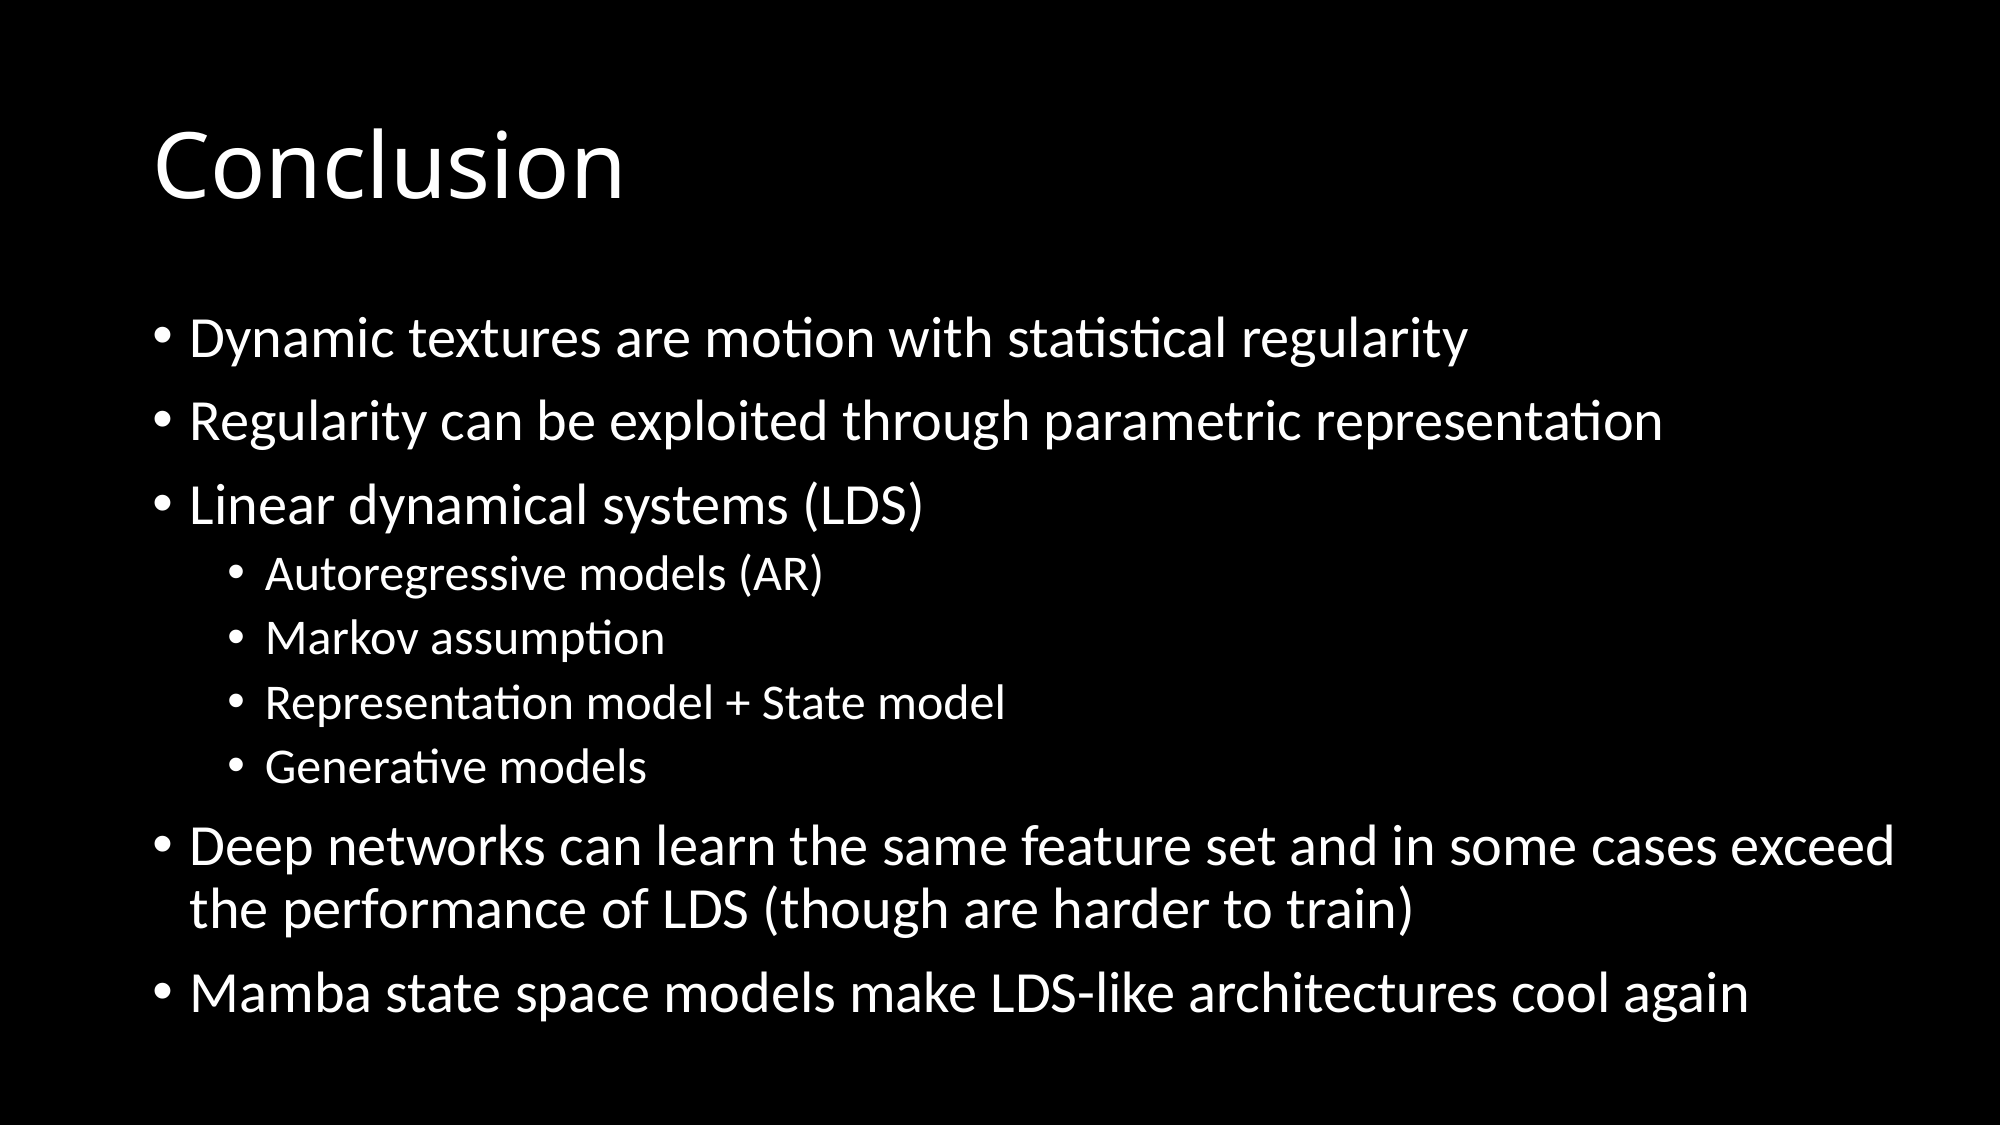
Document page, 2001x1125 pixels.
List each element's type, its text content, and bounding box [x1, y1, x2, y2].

list Dynamic textures are motion with statistical regularity Regularity can be exploited through parametric representation Linear dynamical systems (LDS) Autoregressive models (AR) Markov assumption Representation model + State model Generative models Deep networks can learn the same feature set and in some cases exceed the performance of LDS (though are harder to train) Mamba state space models make LDS-like architectures cool again [137, 299, 1938, 1125]
title Conclusion [137, 59, 1863, 278]
